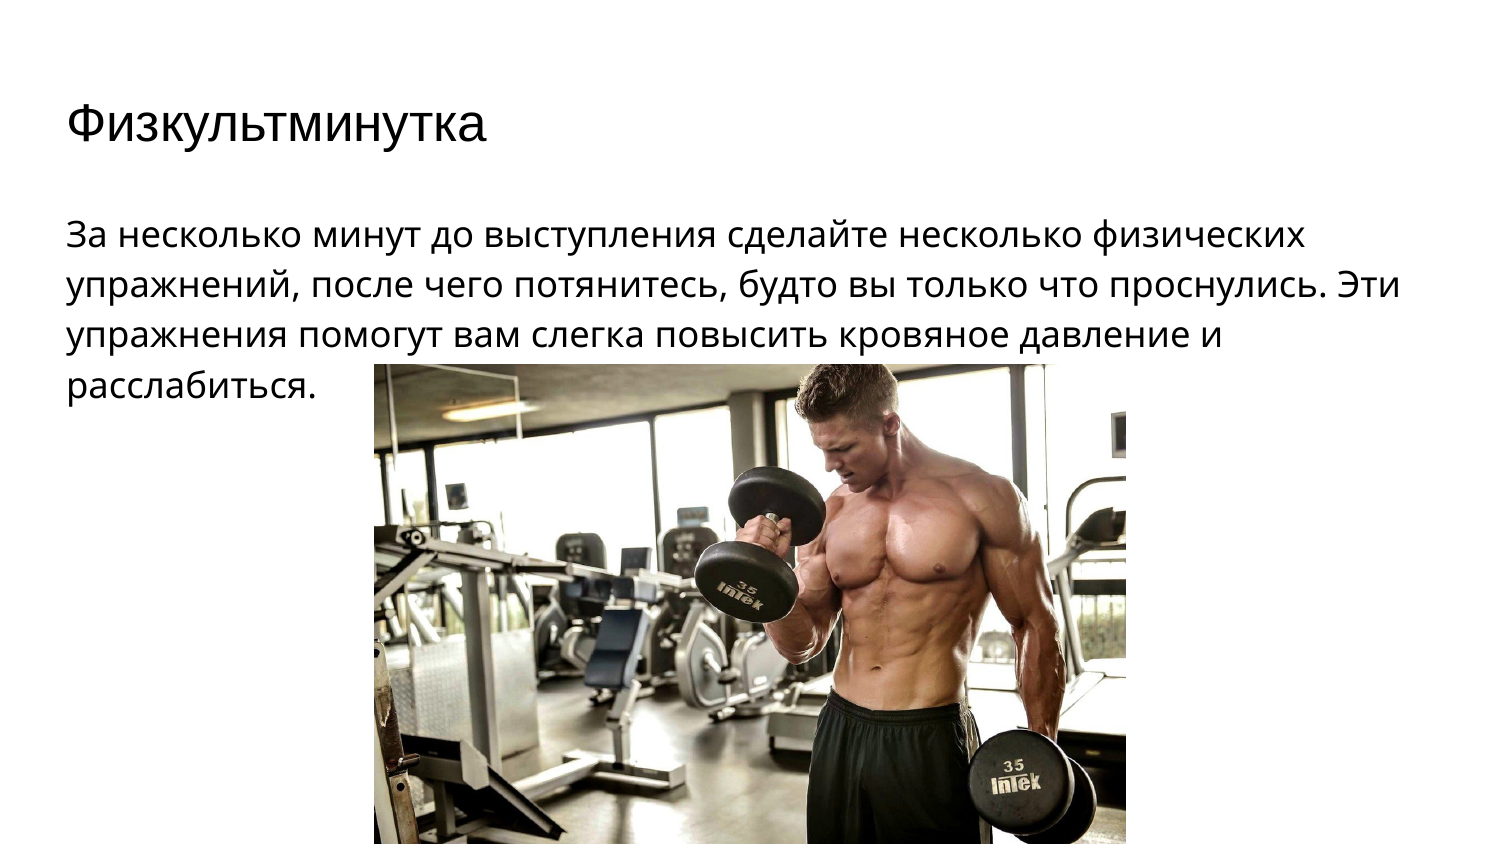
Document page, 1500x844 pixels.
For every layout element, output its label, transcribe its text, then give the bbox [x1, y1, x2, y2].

title Физкультминутка [51, 72, 1449, 167]
list За несколько минут до выступления сделайте несколько физических упражнений, после чего потянитесь, будто вы только что проснулись. Эти упражнения помогут вам слегка повысить кровяное давление и расслабиться. [51, 189, 1449, 750]
picture [374, 364, 1126, 844]
